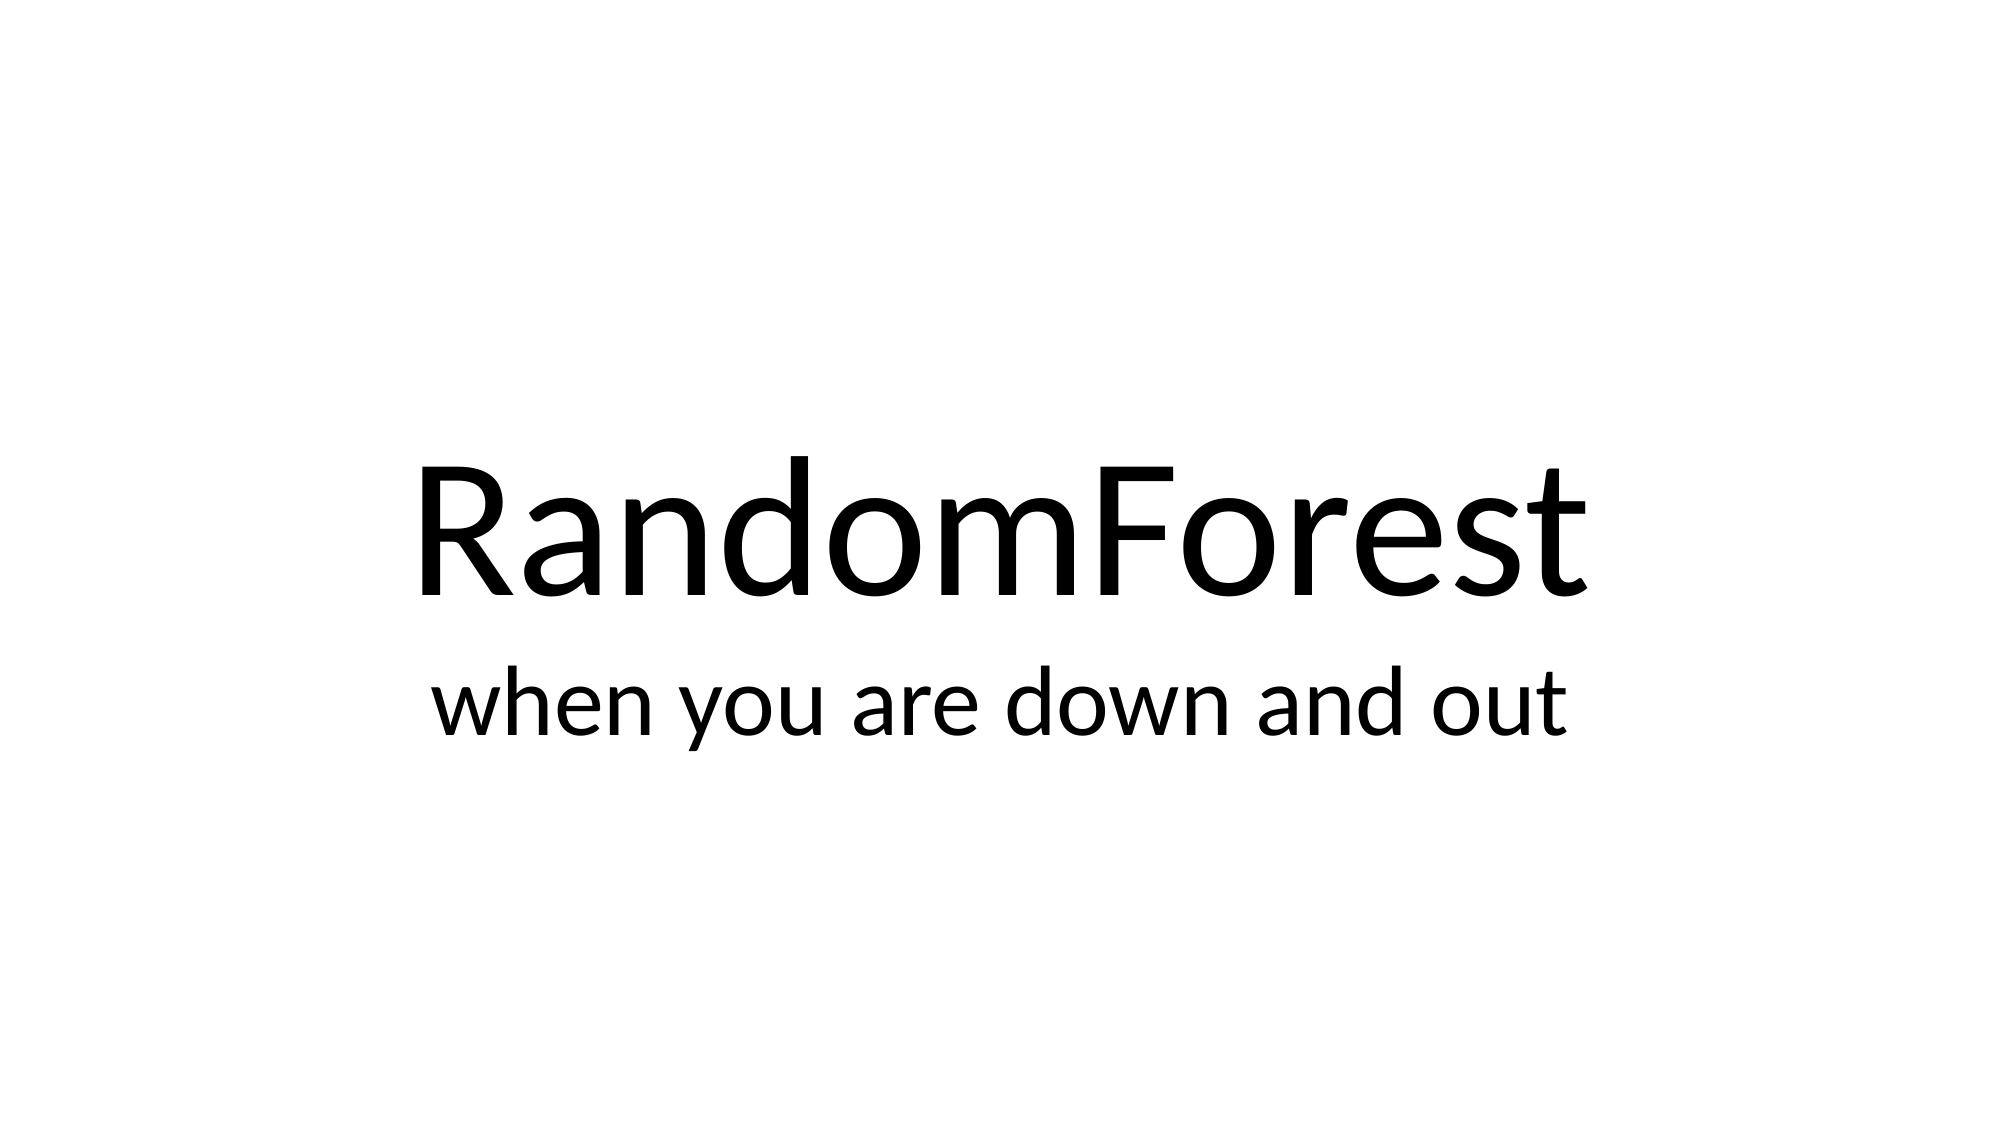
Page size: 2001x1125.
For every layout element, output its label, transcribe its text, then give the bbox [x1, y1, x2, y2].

text_box RandomForest when you are down and out [393, 388, 1607, 763]
